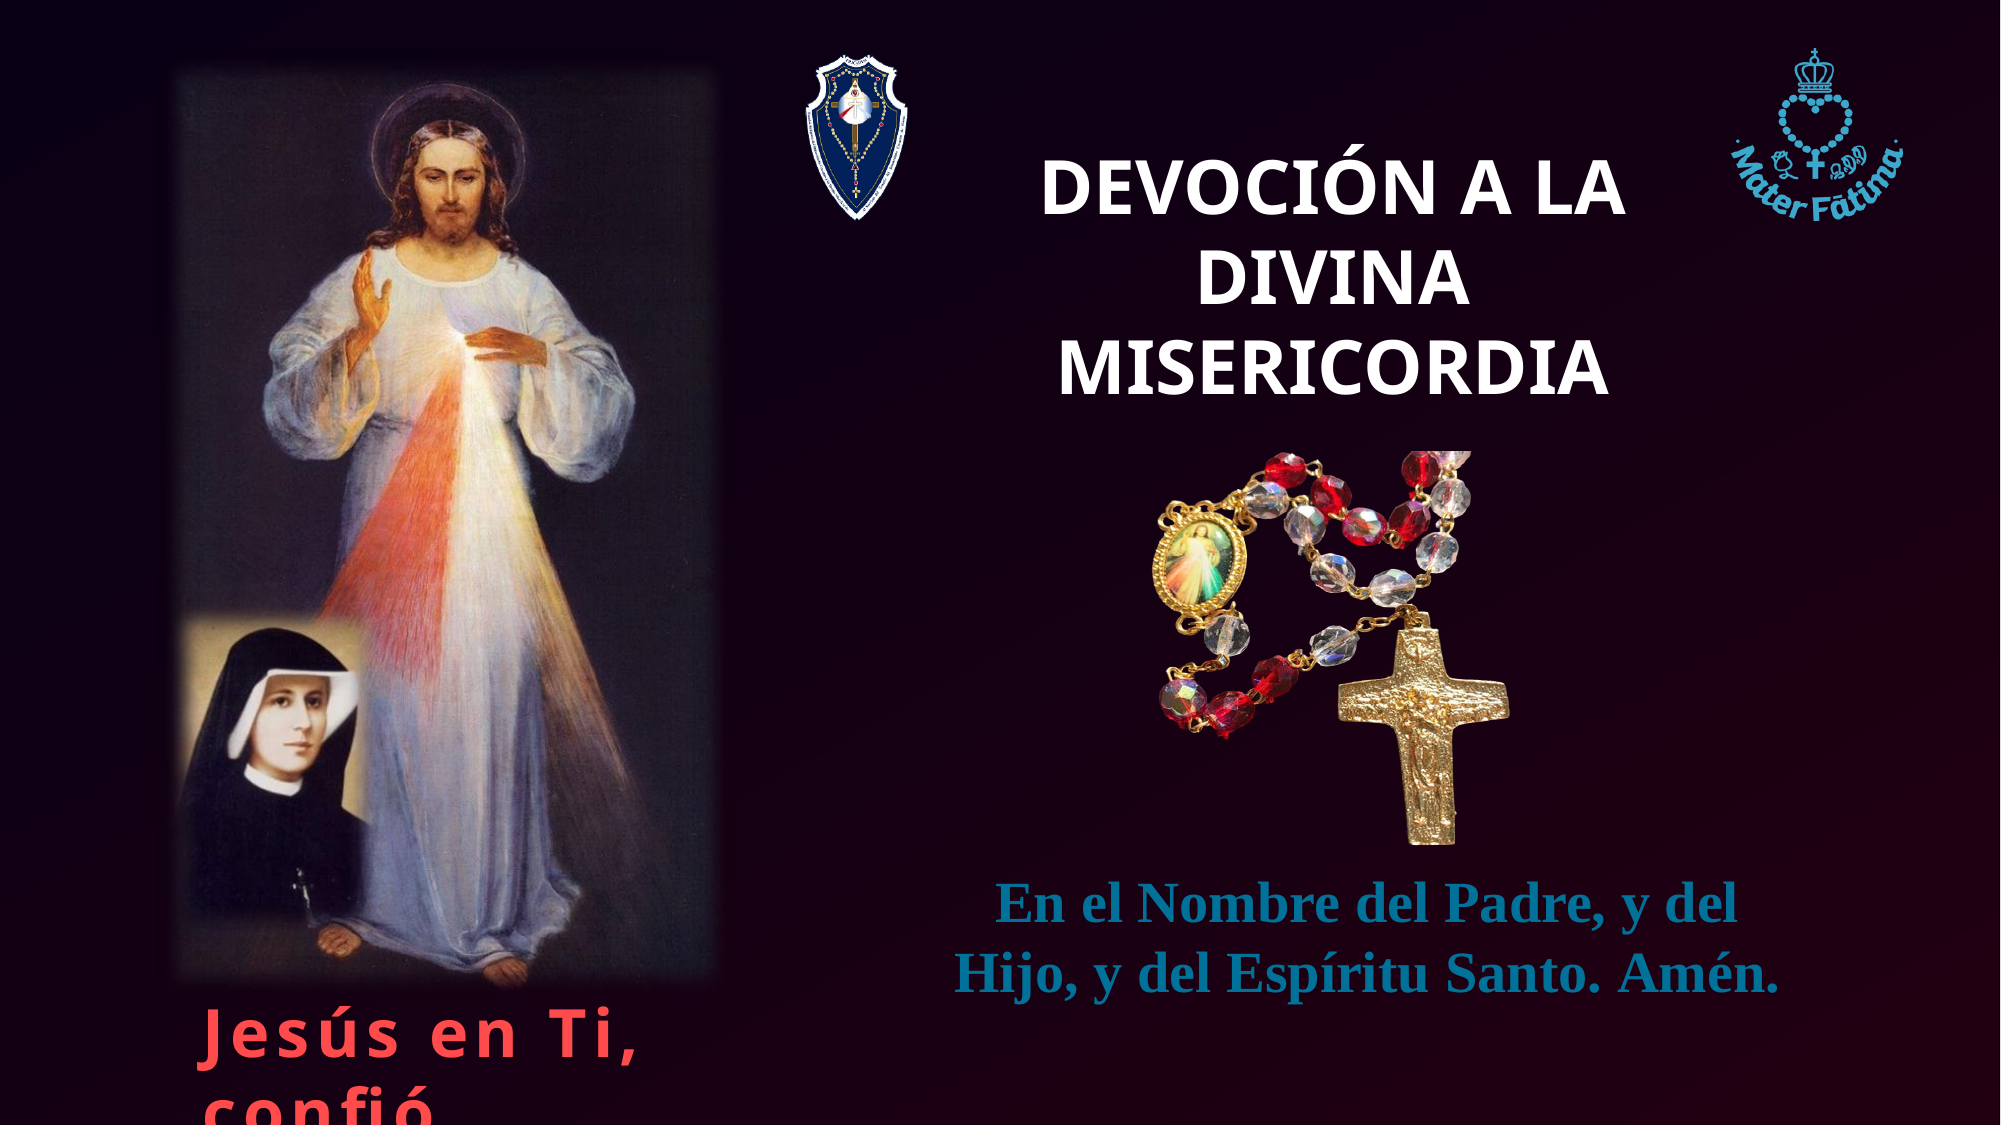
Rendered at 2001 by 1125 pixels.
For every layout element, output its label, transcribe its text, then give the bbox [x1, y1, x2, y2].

text_box Jesús en Ti, confió [188, 1004, 706, 1125]
picture [0, 0, 2001, 1125]
text_box En el Nombre del Padre, y del Hijo, y del Espíritu Santo. Amén. [907, 857, 1817, 1012]
text_box DEVOCIÓN A LA DIVINA MISERICORDIA [975, 131, 1690, 417]
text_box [155, 48, 738, 1004]
